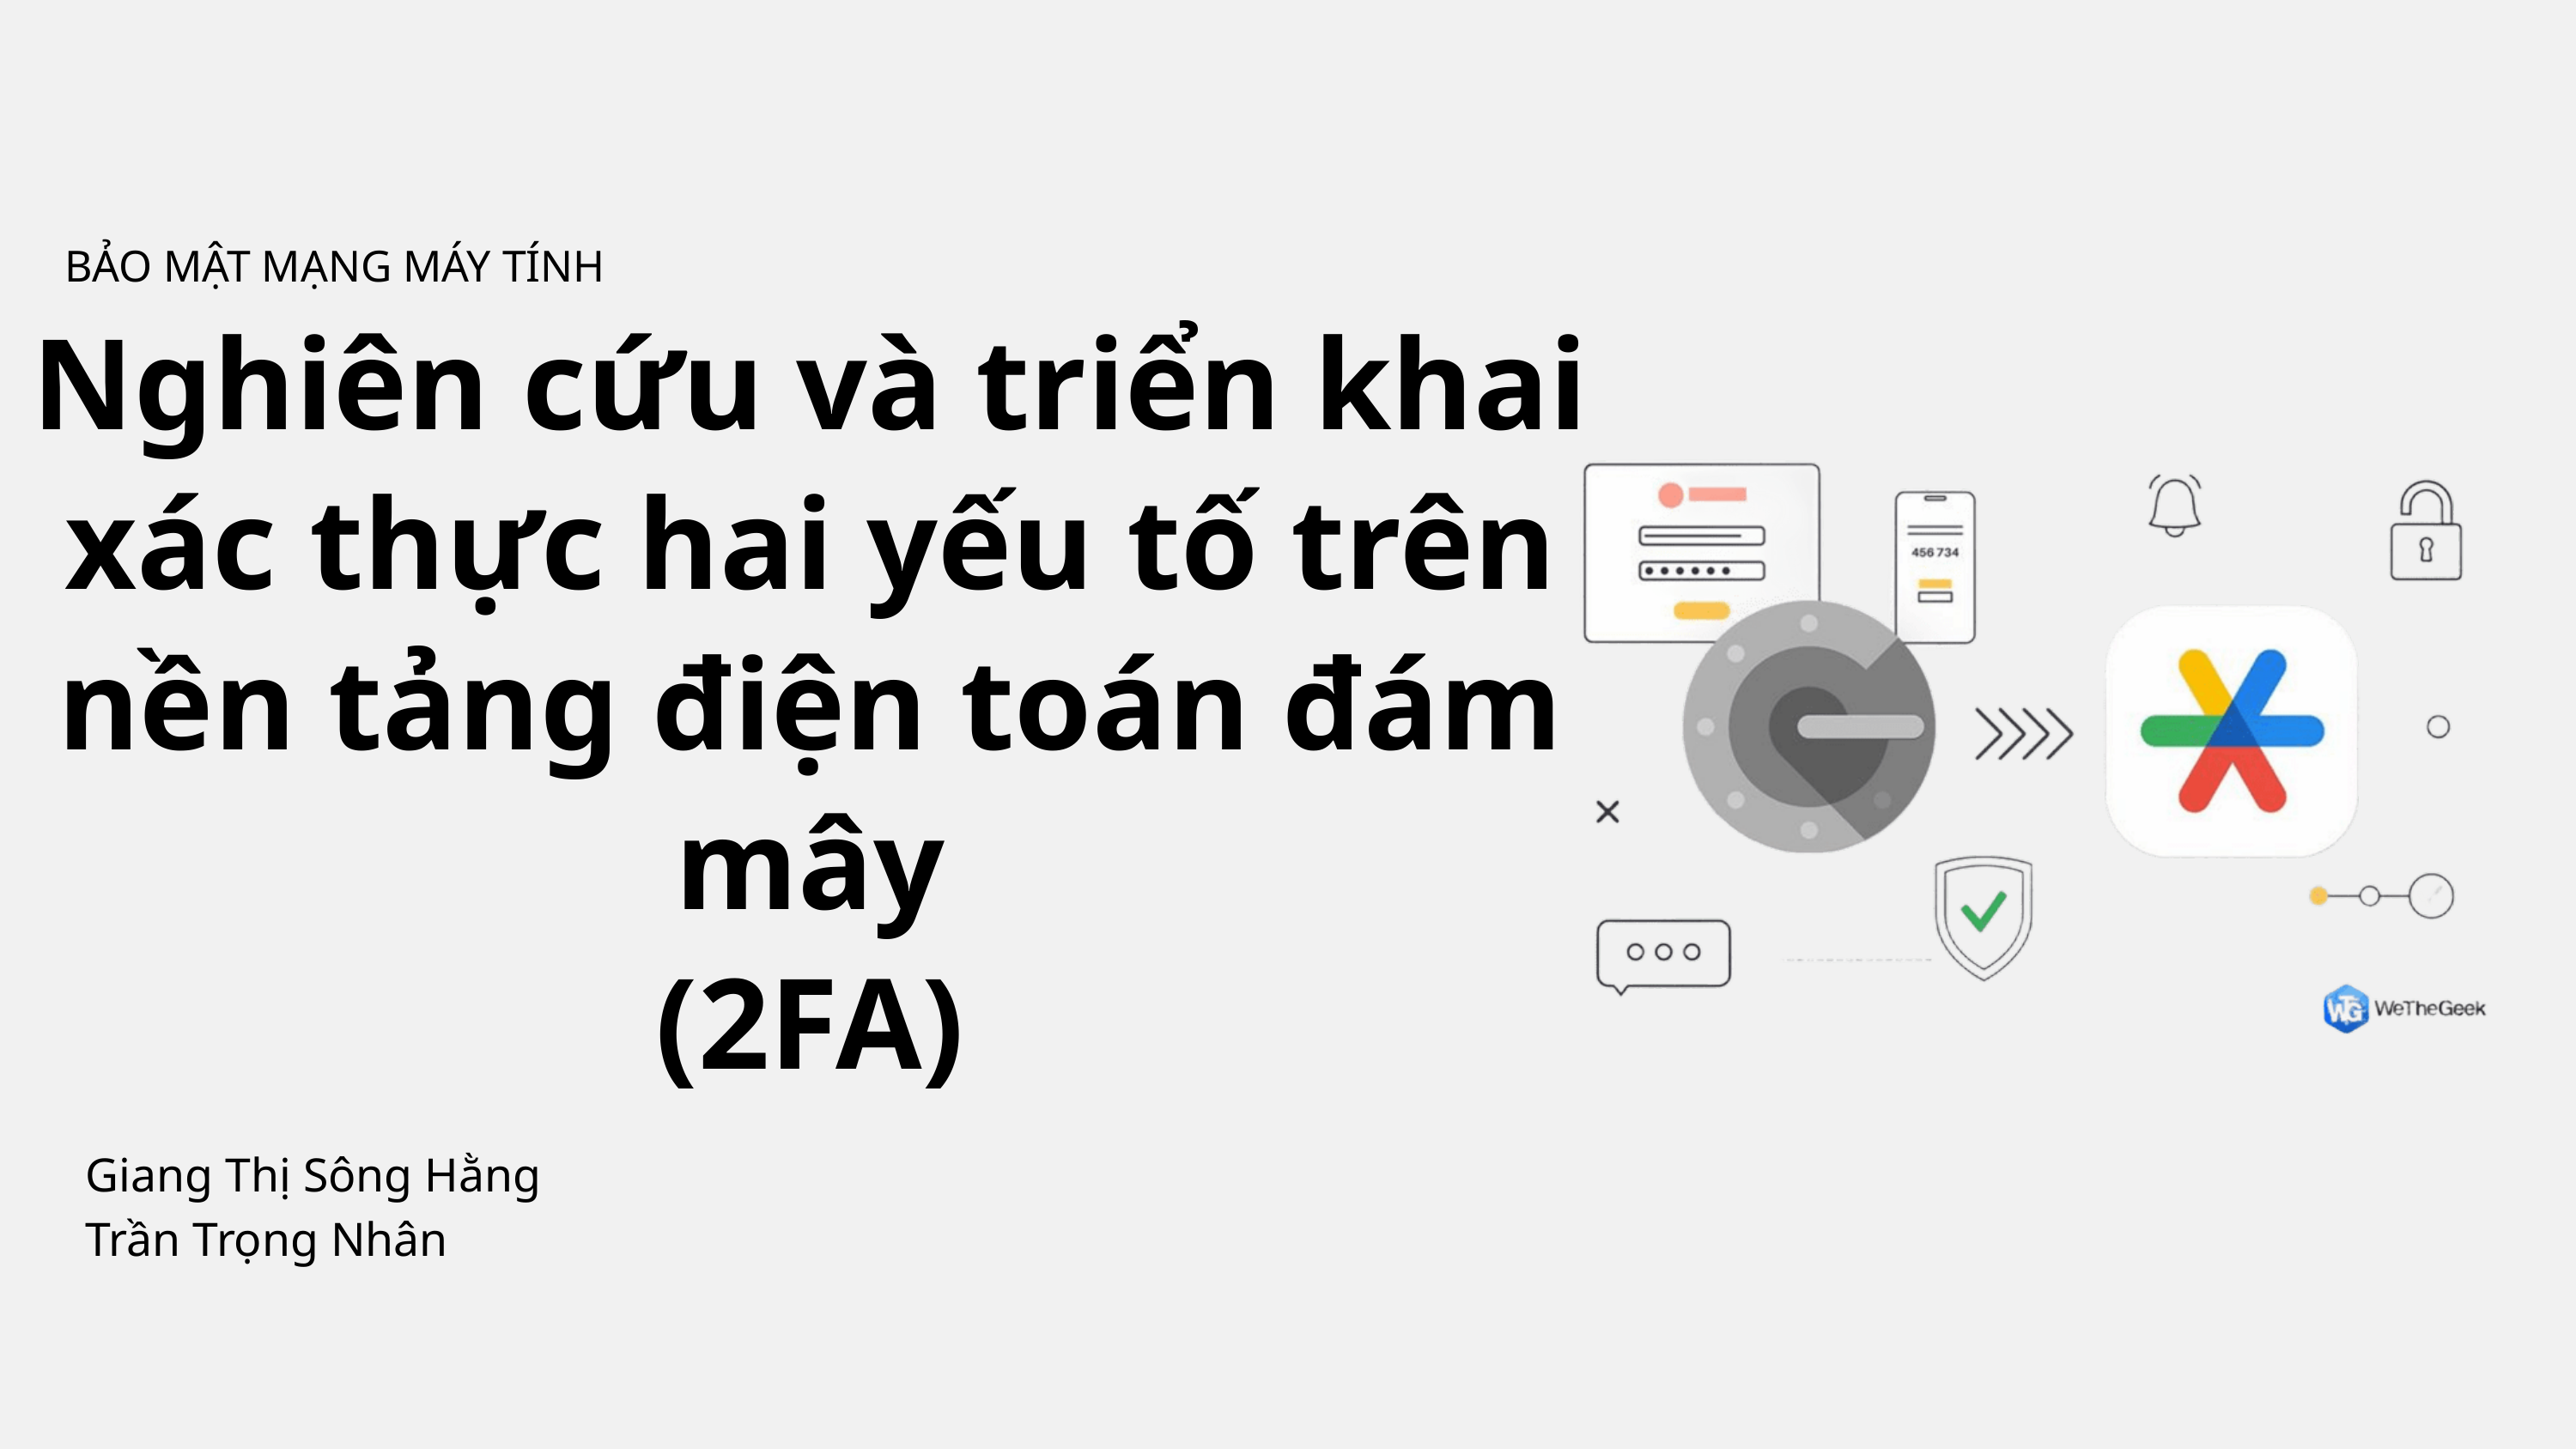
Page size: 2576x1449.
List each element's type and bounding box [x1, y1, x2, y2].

picture [1523, 434, 2512, 1052]
text_box [0, 230, 1621, 1262]
